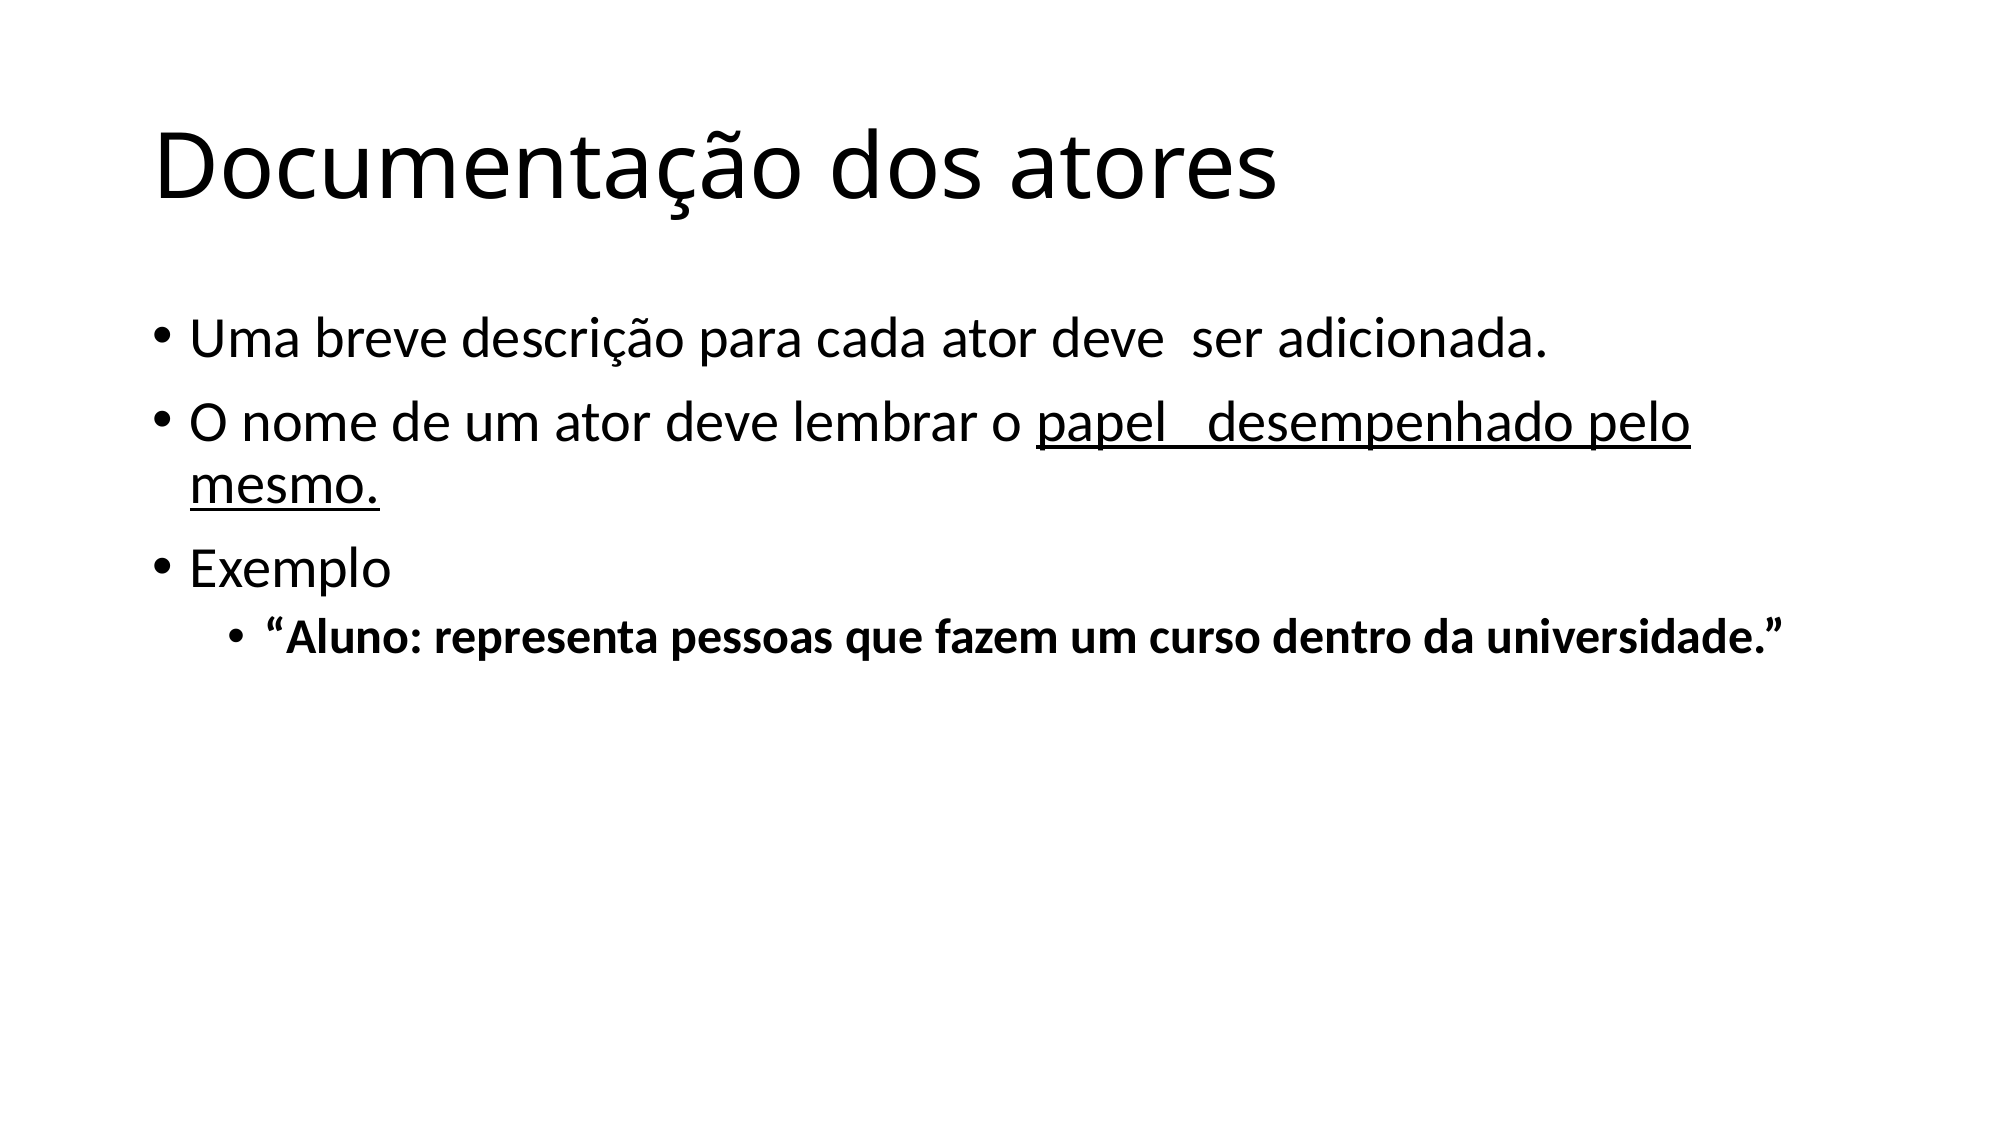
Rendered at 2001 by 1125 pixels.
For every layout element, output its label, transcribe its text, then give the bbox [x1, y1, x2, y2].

title Documentação dos atores [137, 59, 1863, 278]
list Uma breve descrição para cada ator deve ser adicionada. O nome de um ator deve lembrar o papel desempenhado pelo mesmo. Exemplo “Aluno: representa pessoas que fazem um curso dentro da universidade.” [137, 299, 1863, 1014]
